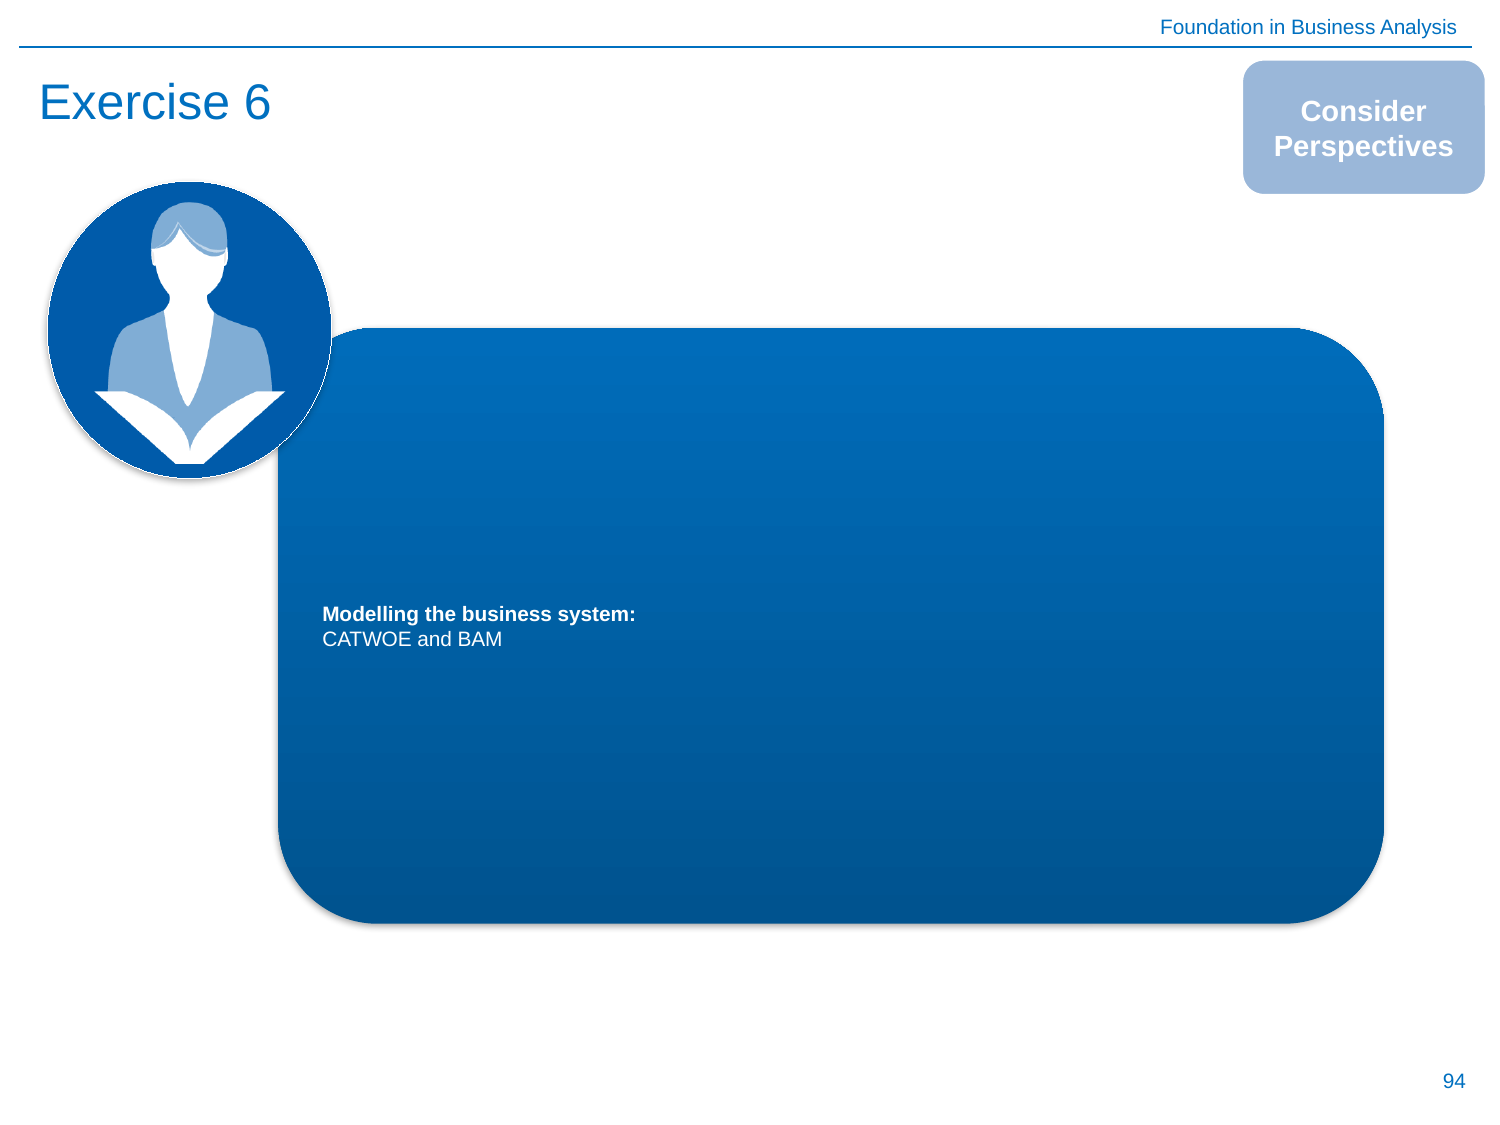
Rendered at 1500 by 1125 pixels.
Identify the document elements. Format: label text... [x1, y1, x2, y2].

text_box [278, 327, 1385, 924]
text_box Consider Perspectives [1238, 56, 1489, 199]
title Exercise 6 [23, 58, 1253, 141]
text_box [47, 181, 332, 479]
